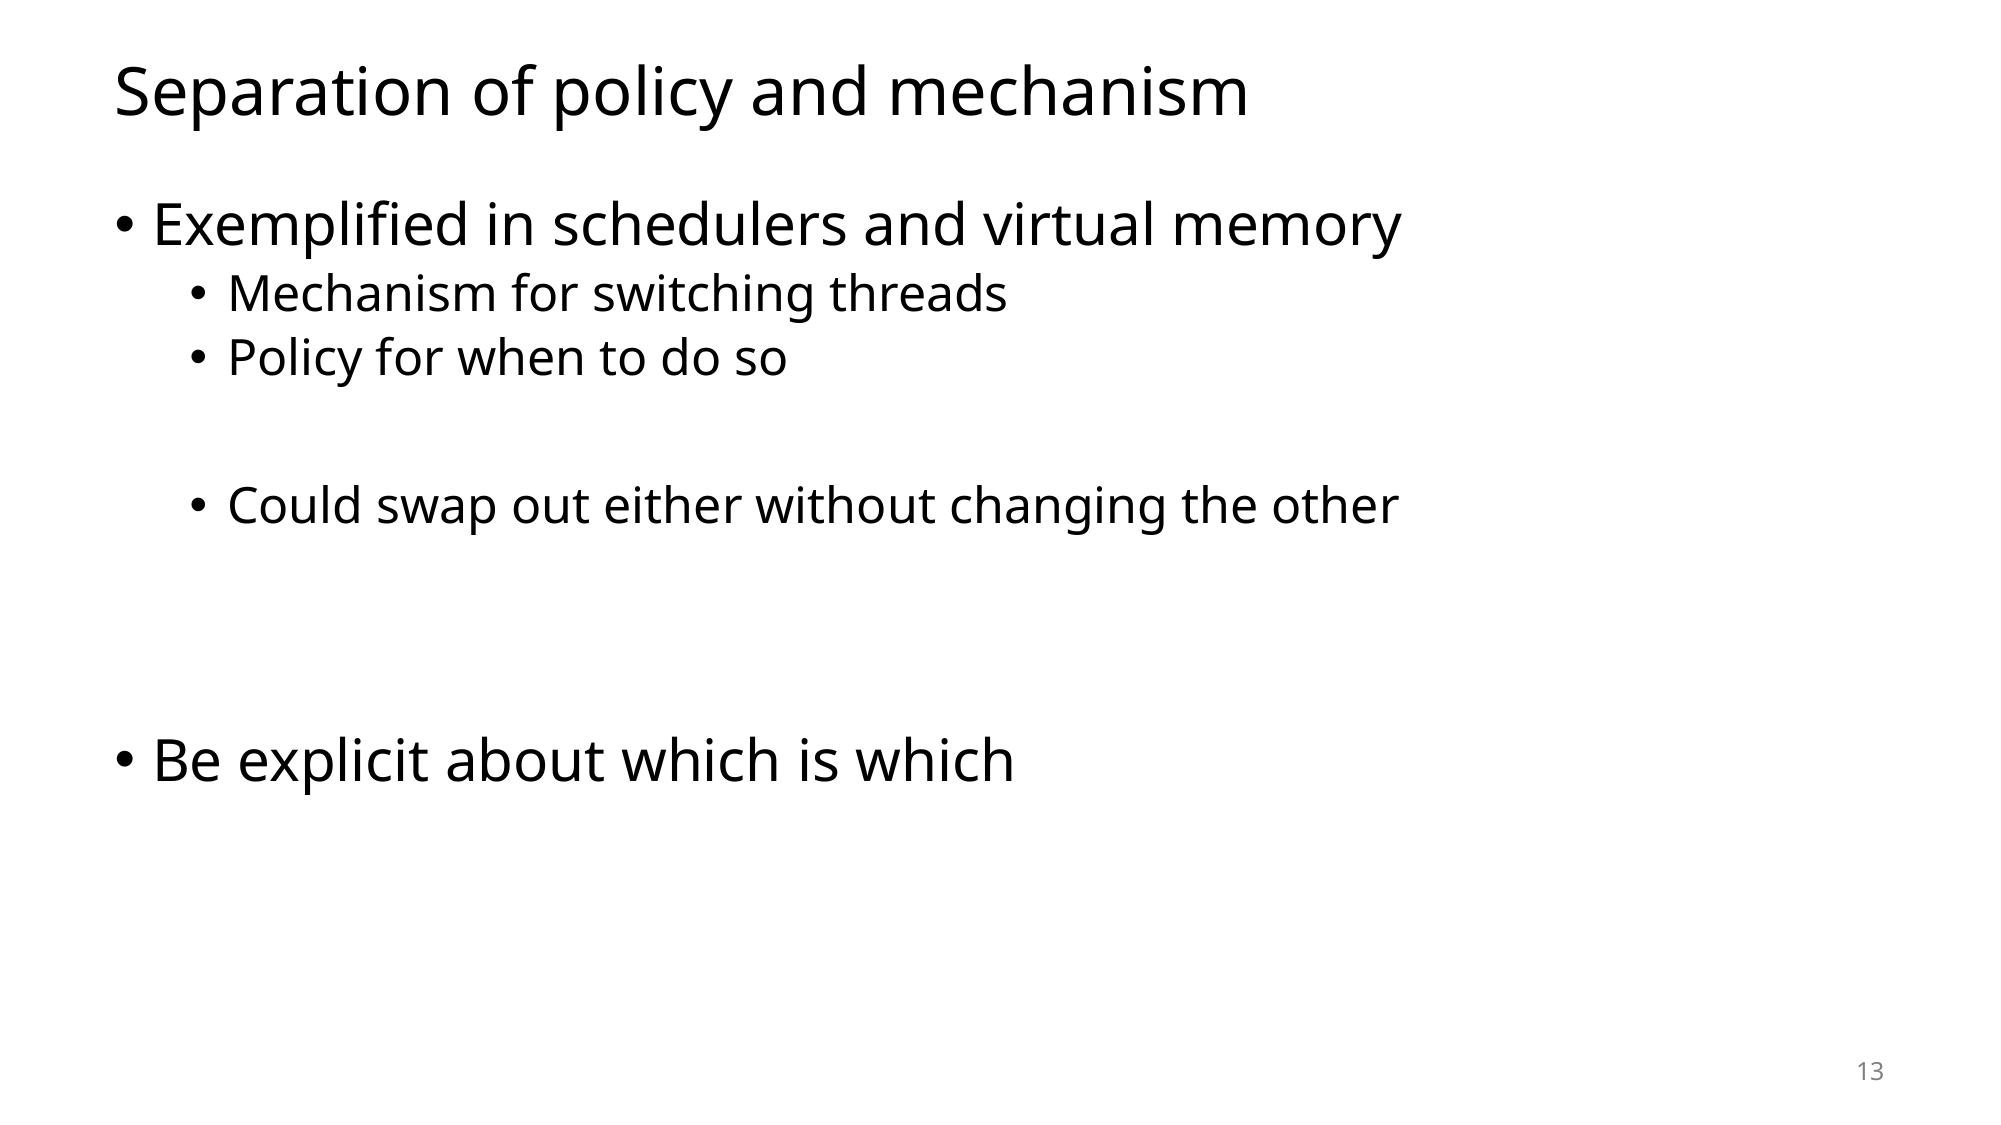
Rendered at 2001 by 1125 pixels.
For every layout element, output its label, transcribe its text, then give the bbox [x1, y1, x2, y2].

title Separation of policy and mechanism [99, 37, 1900, 150]
slide_number 13 [1749, 1042, 1900, 1103]
list Exemplified in schedulers and virtual memory Mechanism for switching threads Policy for when to do so Could swap out either without changing the other Be explicit about which is which [99, 187, 1900, 1013]
